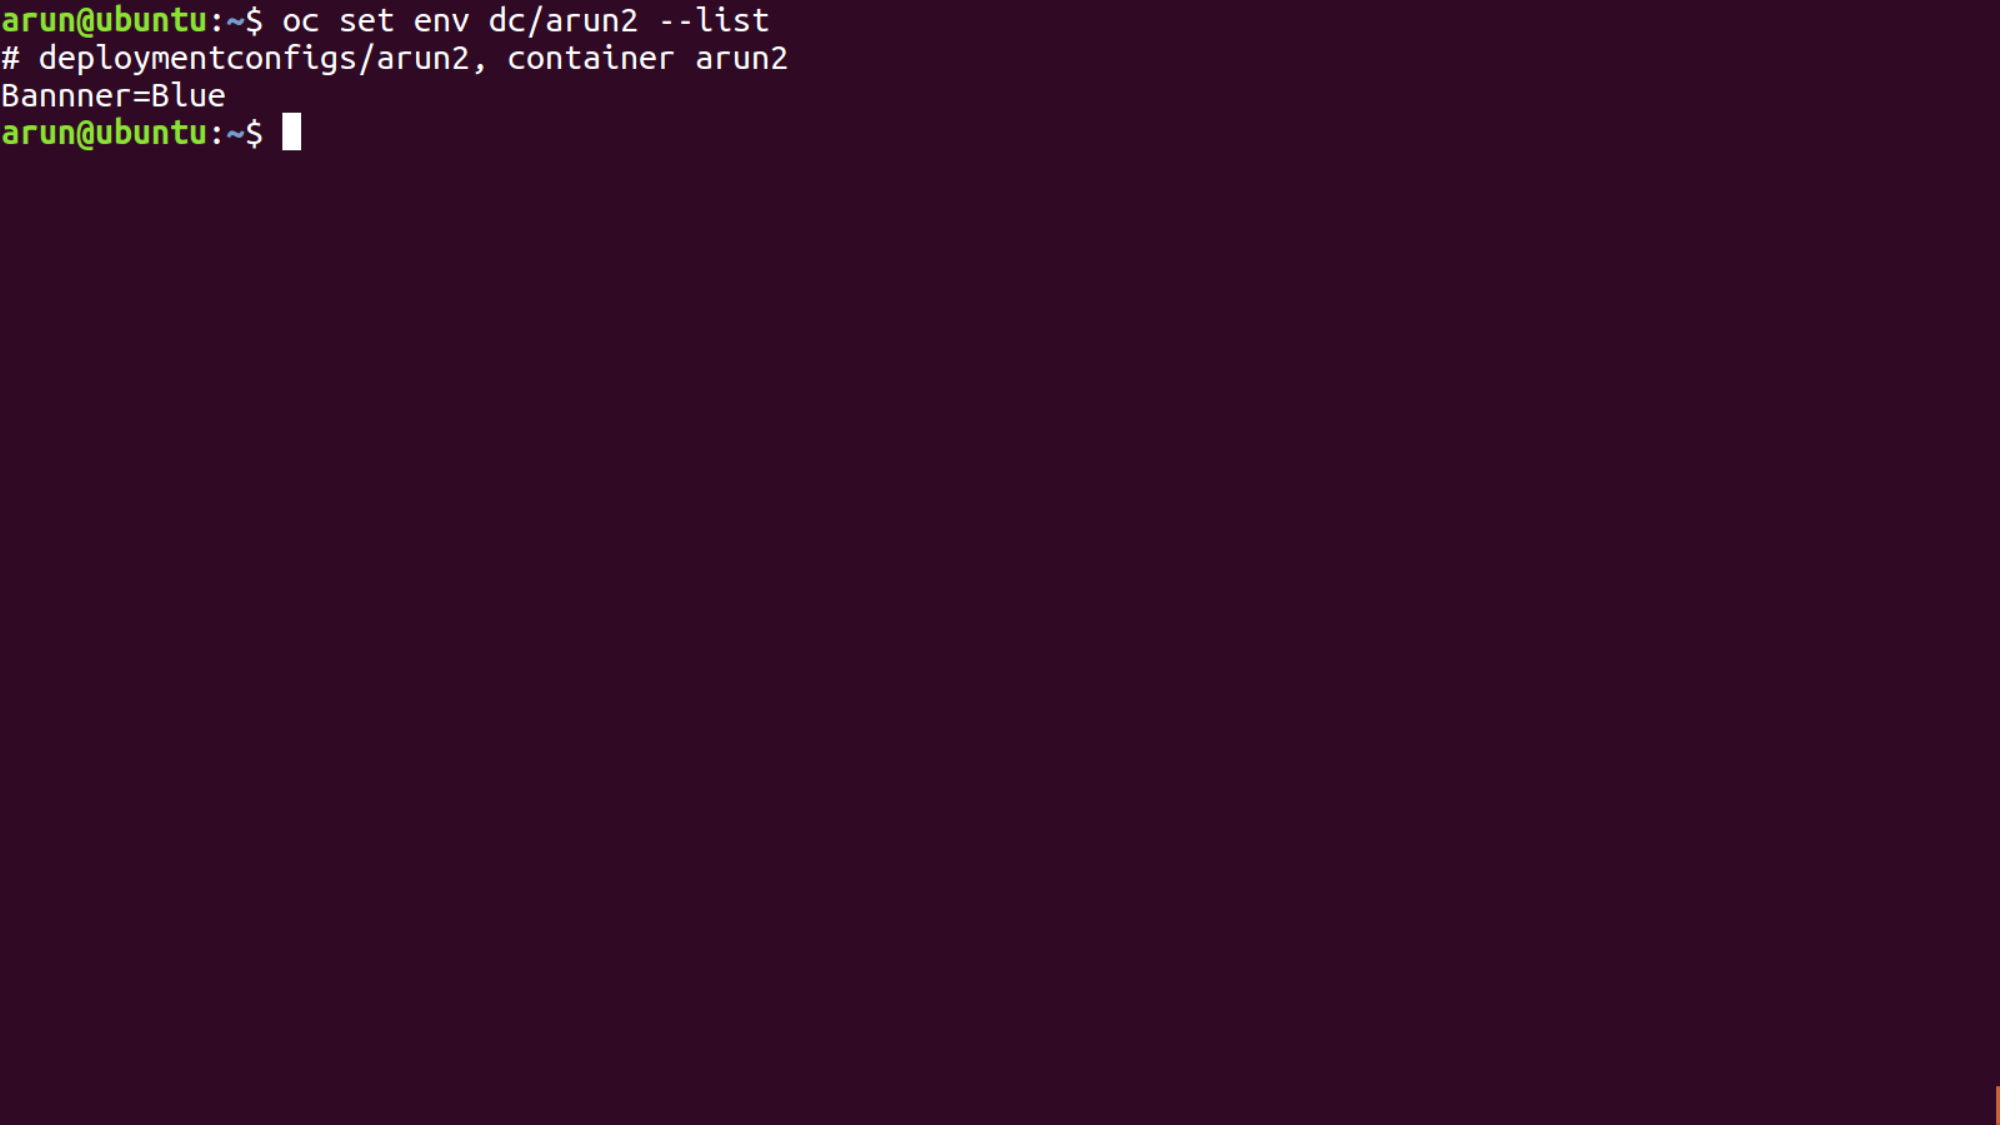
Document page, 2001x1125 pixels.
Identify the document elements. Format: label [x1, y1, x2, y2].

list [0, 0, 2000, 1125]
